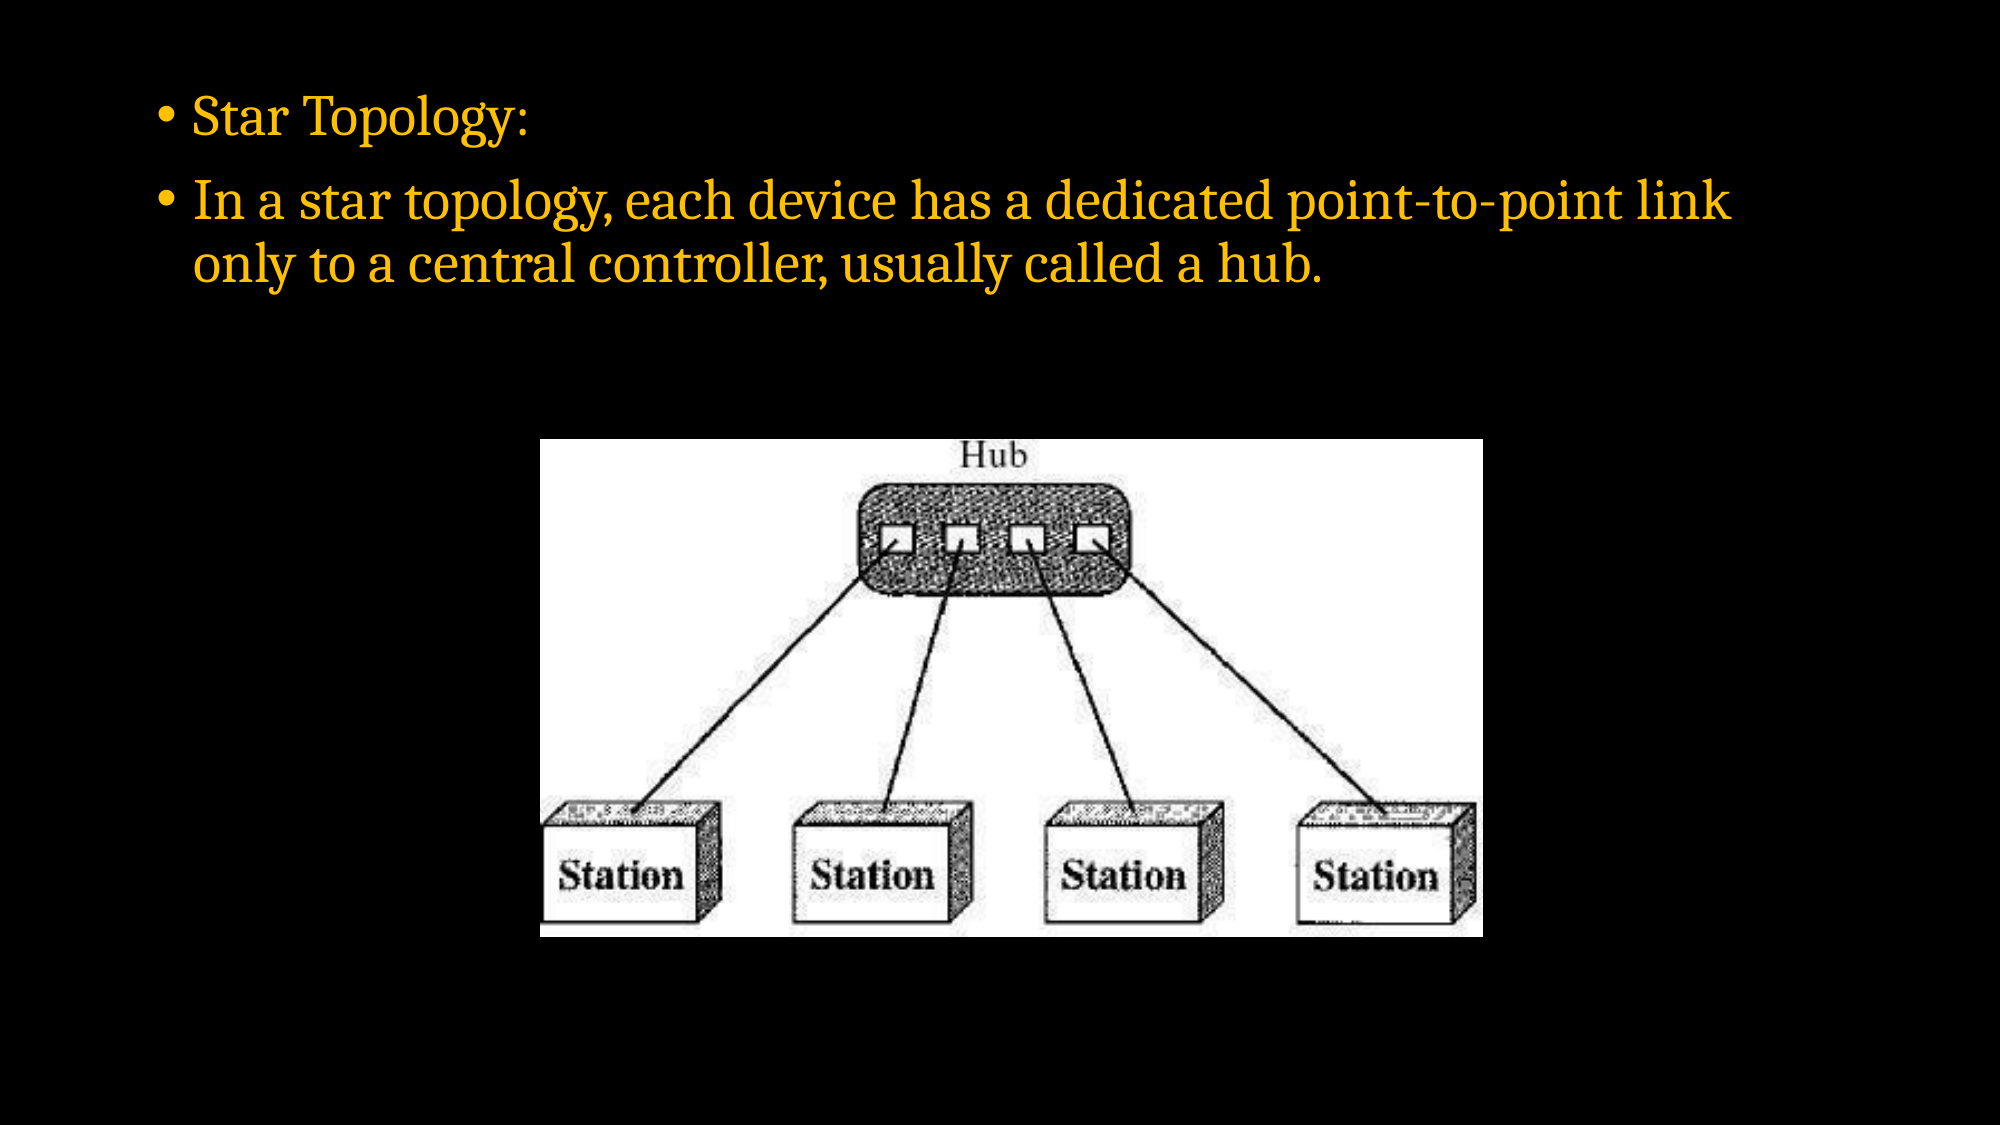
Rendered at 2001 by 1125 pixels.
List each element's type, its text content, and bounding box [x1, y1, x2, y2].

picture [539, 439, 1483, 937]
list Star Topology: In a star topology, each device has a dedicated point-to-point link only to a central controller, usually called a hub. [141, 77, 1785, 385]
